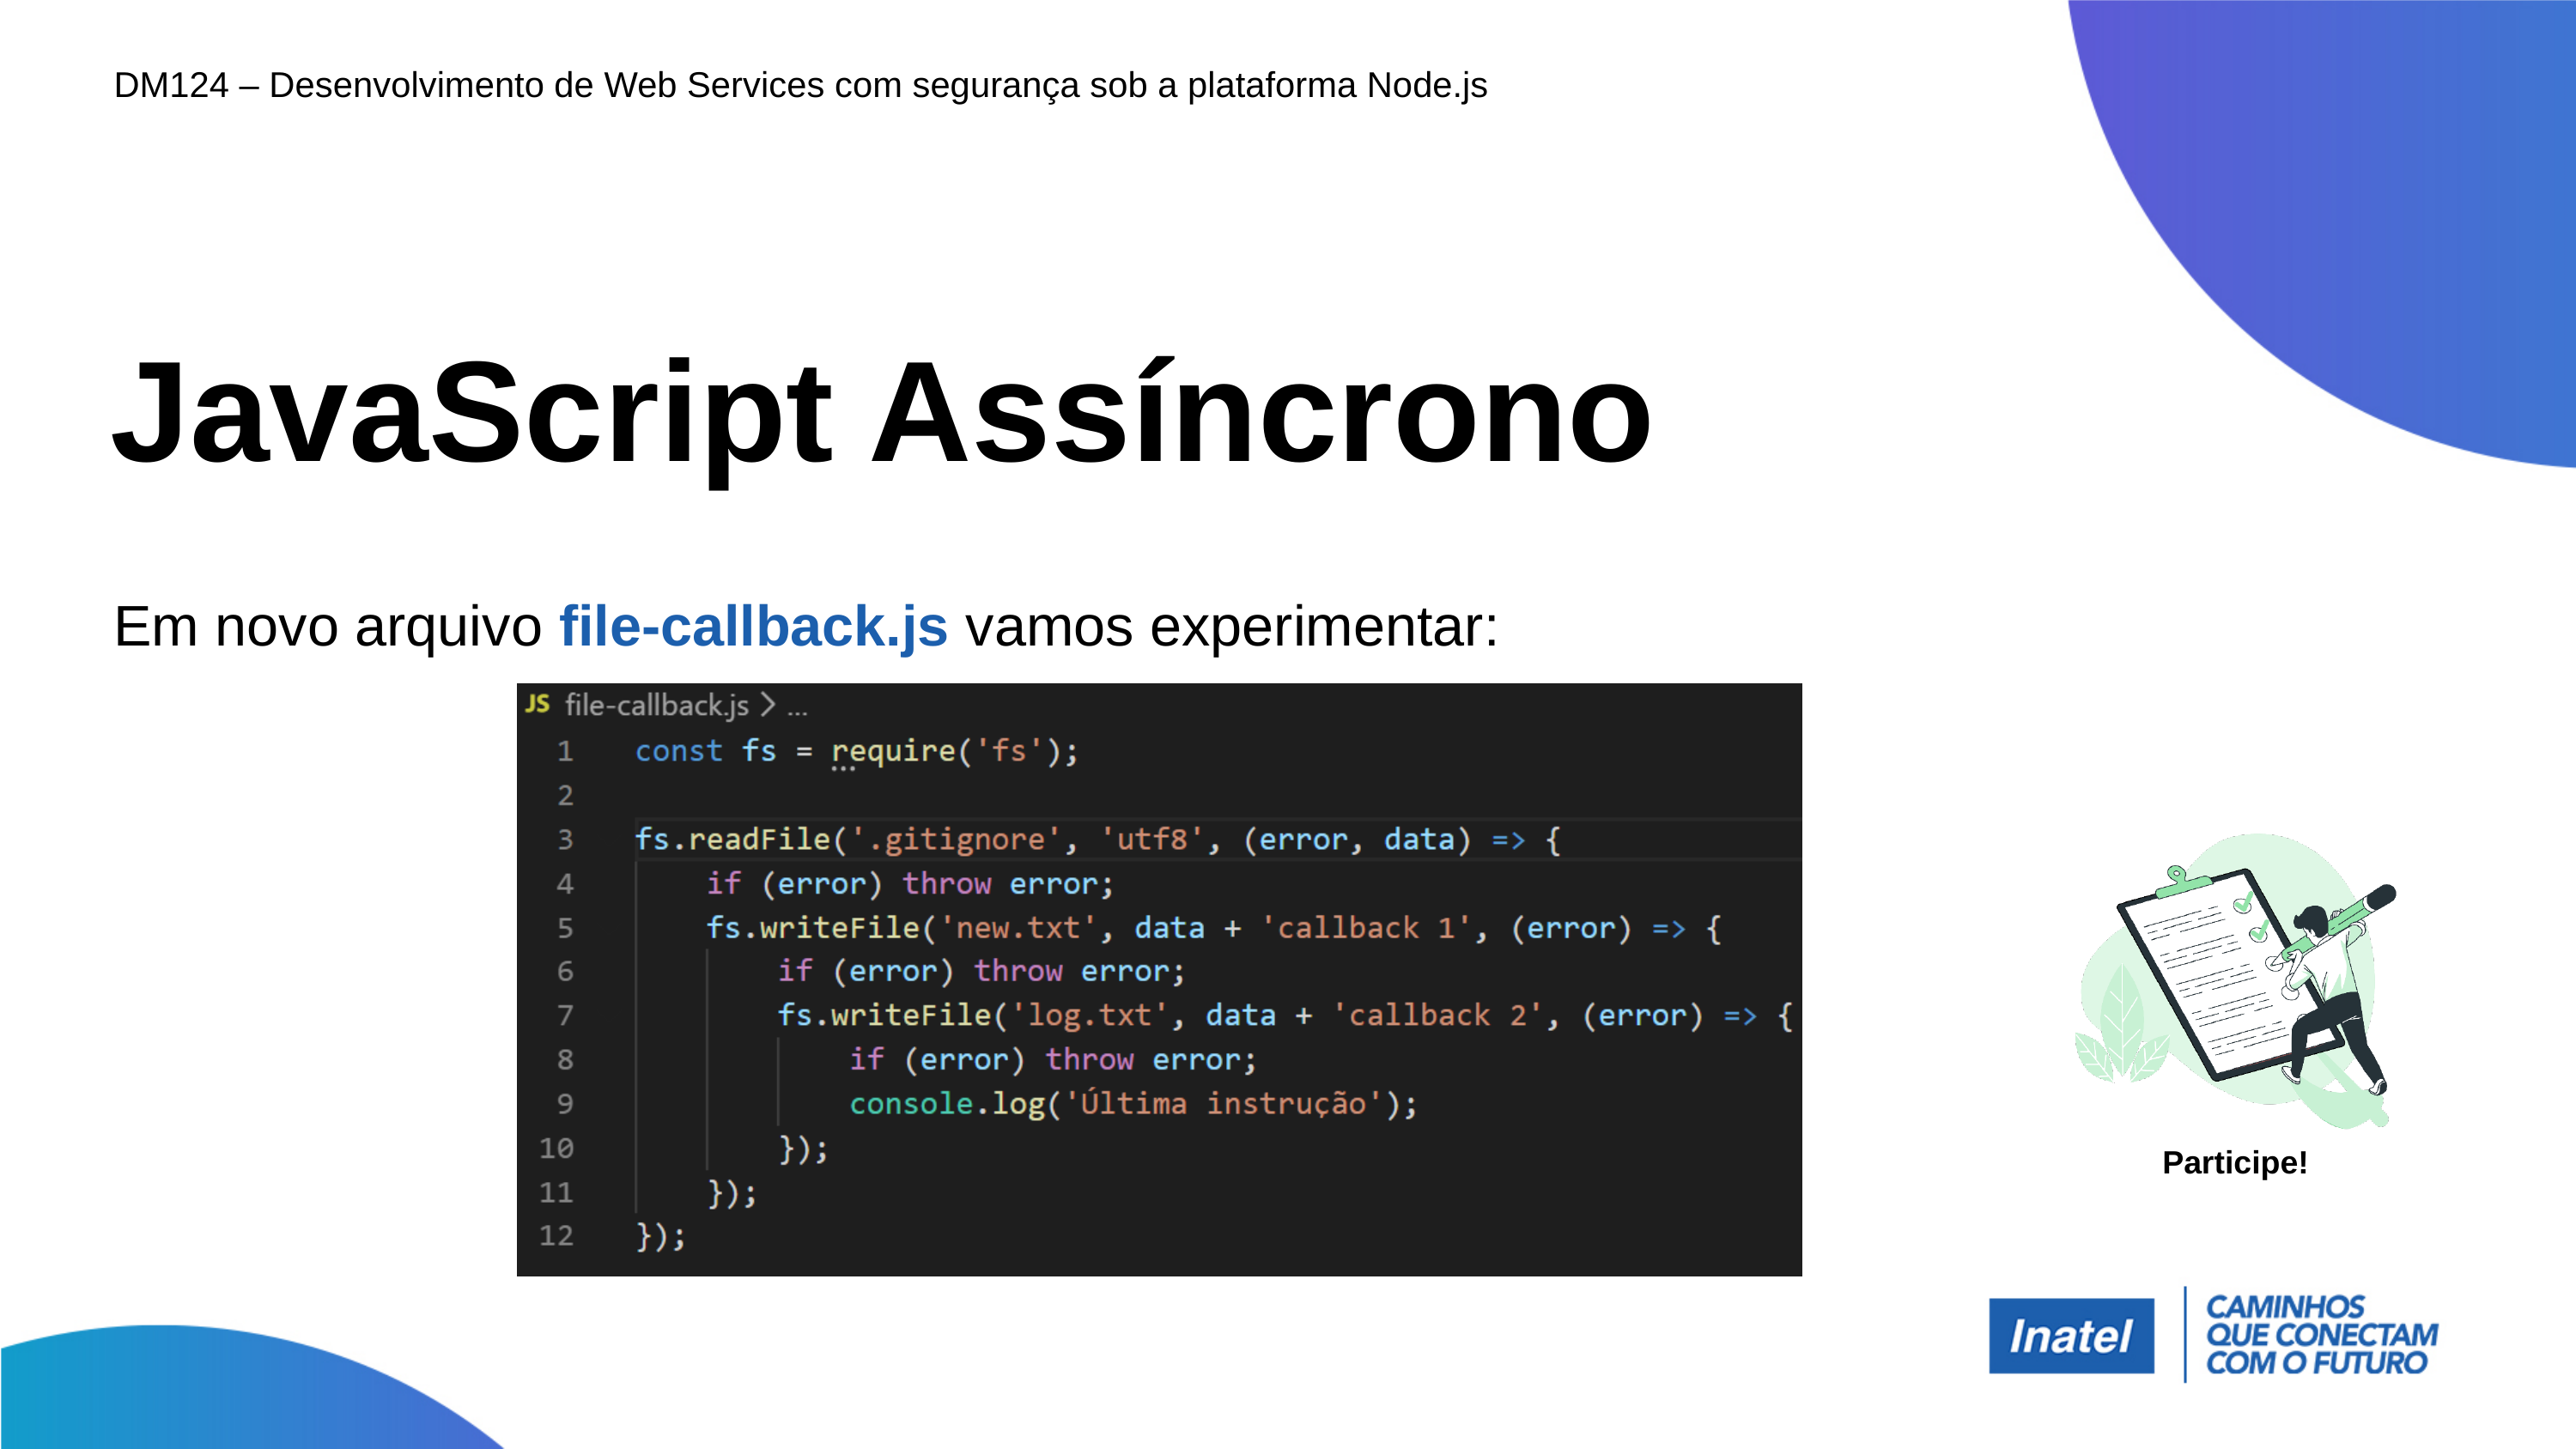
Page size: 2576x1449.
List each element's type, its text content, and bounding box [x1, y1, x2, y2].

list Em novo arquivo file-callback.js vamos experimentar: [100, 582, 2008, 876]
title JavaScript Assíncrono [97, 329, 2333, 479]
picture [0, 0, 2576, 1449]
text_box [2027, 772, 2444, 1188]
list DM124 – Desenvolvimento de Web Services com segurança sob a plataforma Node.js [100, 55, 2008, 167]
